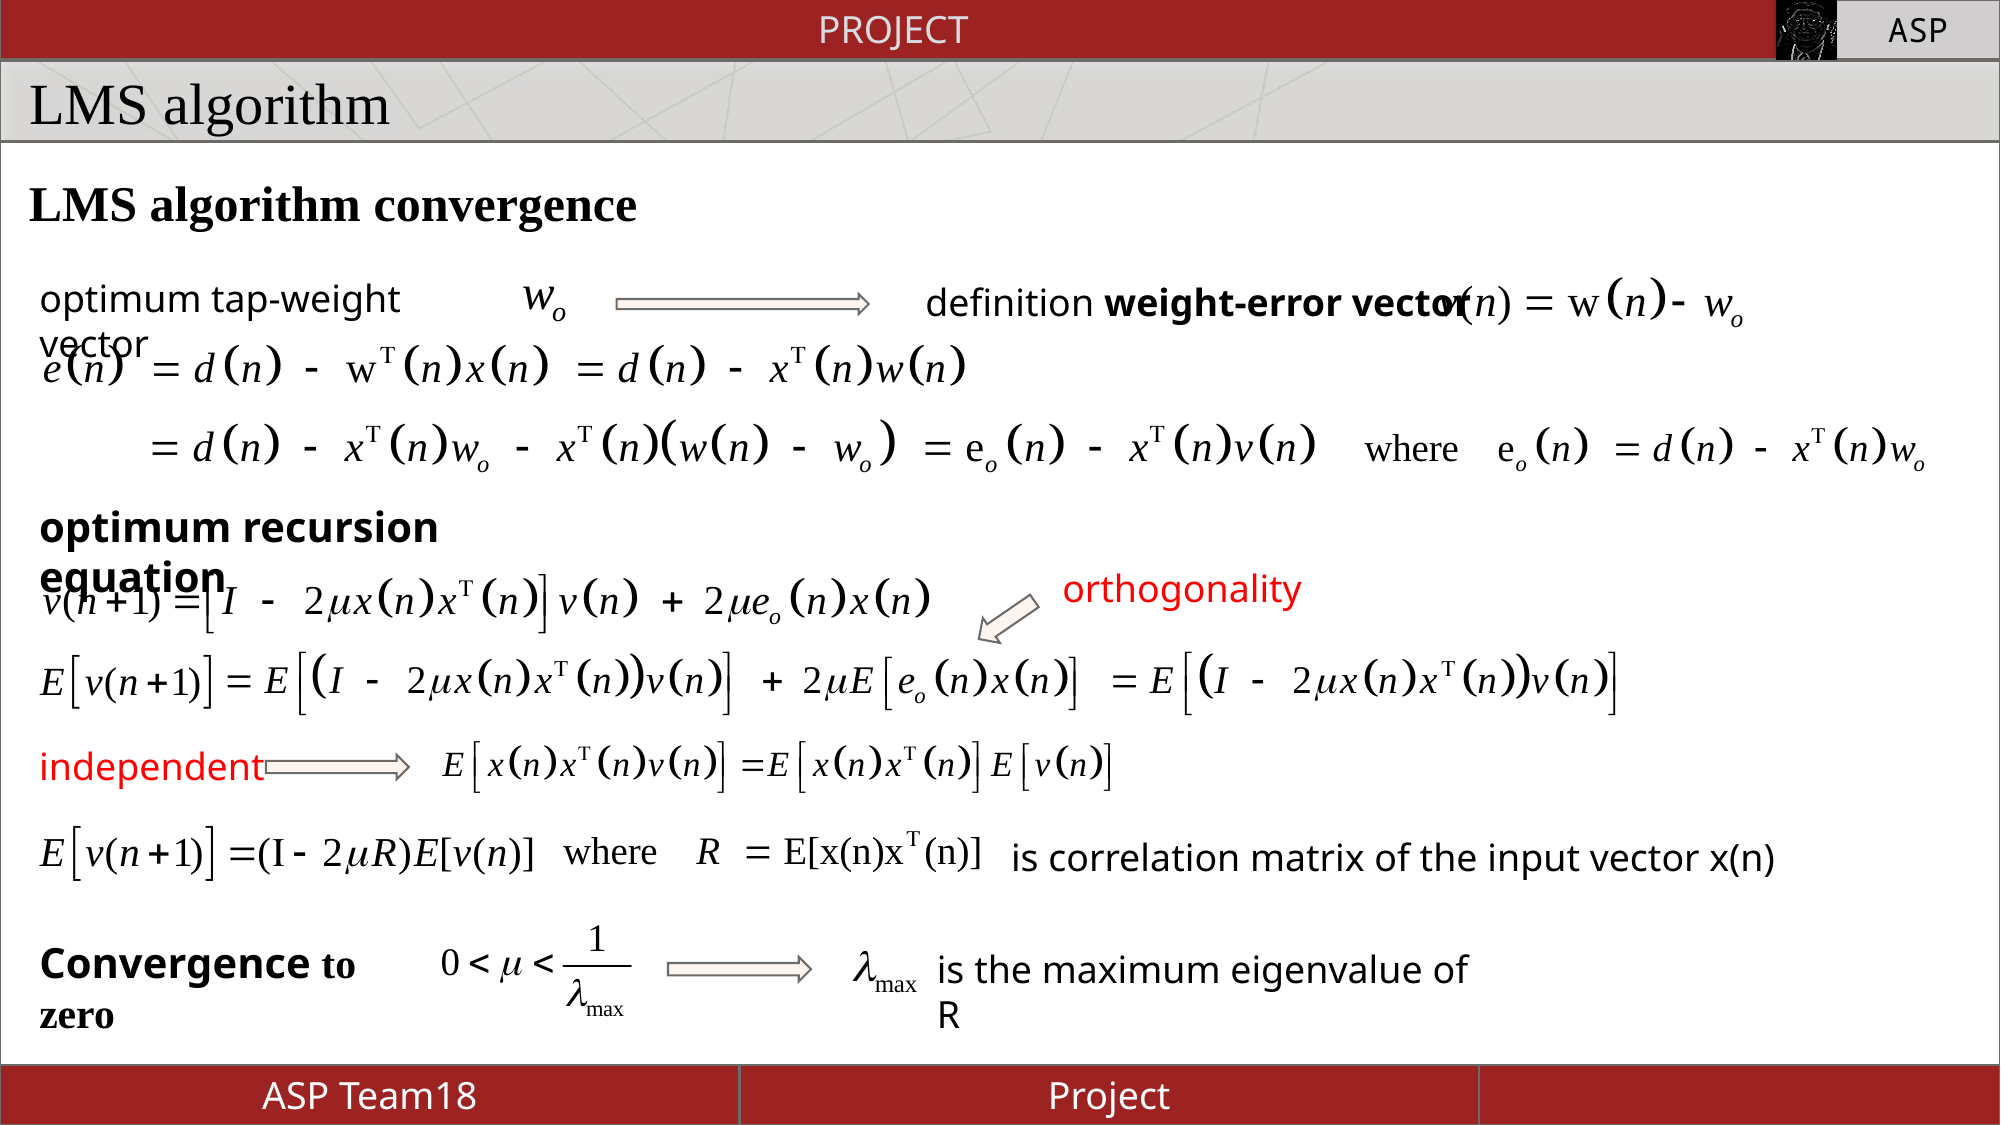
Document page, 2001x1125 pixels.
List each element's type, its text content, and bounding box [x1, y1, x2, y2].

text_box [32, 822, 540, 891]
text_box PROJECT [0, 0, 1774, 59]
picture [1776, 0, 1837, 60]
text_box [217, 644, 1630, 724]
text_box is the maximum eigenvalue of R [922, 938, 1504, 1044]
text_box [615, 291, 871, 317]
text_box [845, 938, 926, 1004]
text_box orthogonality [1047, 558, 1408, 618]
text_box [141, 415, 1338, 487]
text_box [436, 735, 1123, 801]
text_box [435, 914, 656, 1025]
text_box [513, 260, 575, 334]
text_box definition weight-error vector [910, 271, 1432, 332]
text_box ASP Team18 [0, 1066, 739, 1125]
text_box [1357, 419, 1932, 485]
text_box [977, 593, 1041, 644]
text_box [1432, 268, 1751, 342]
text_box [32, 651, 223, 719]
text_box LMS algorithm convergence [14, 164, 701, 239]
text_box [666, 954, 813, 984]
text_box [37, 336, 988, 408]
text_box optimum recursion equation [24, 493, 603, 609]
text_box independent [24, 735, 385, 795]
text_box ASP [1837, 0, 2000, 60]
text_box LMS algorithm [0, 59, 2000, 141]
text_box optimum tap-weight vector [24, 267, 508, 373]
text_box Convergence to zero [24, 929, 437, 1045]
text_box [1478, 1066, 2000, 1125]
text_box [264, 752, 411, 782]
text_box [556, 822, 989, 881]
text_box Project [739, 1066, 1478, 1125]
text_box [37, 566, 937, 642]
text_box ∇ is the gradient operator [0, 141, 2000, 1066]
text_box is correlation matrix of the input vector x(n) [996, 826, 1820, 886]
